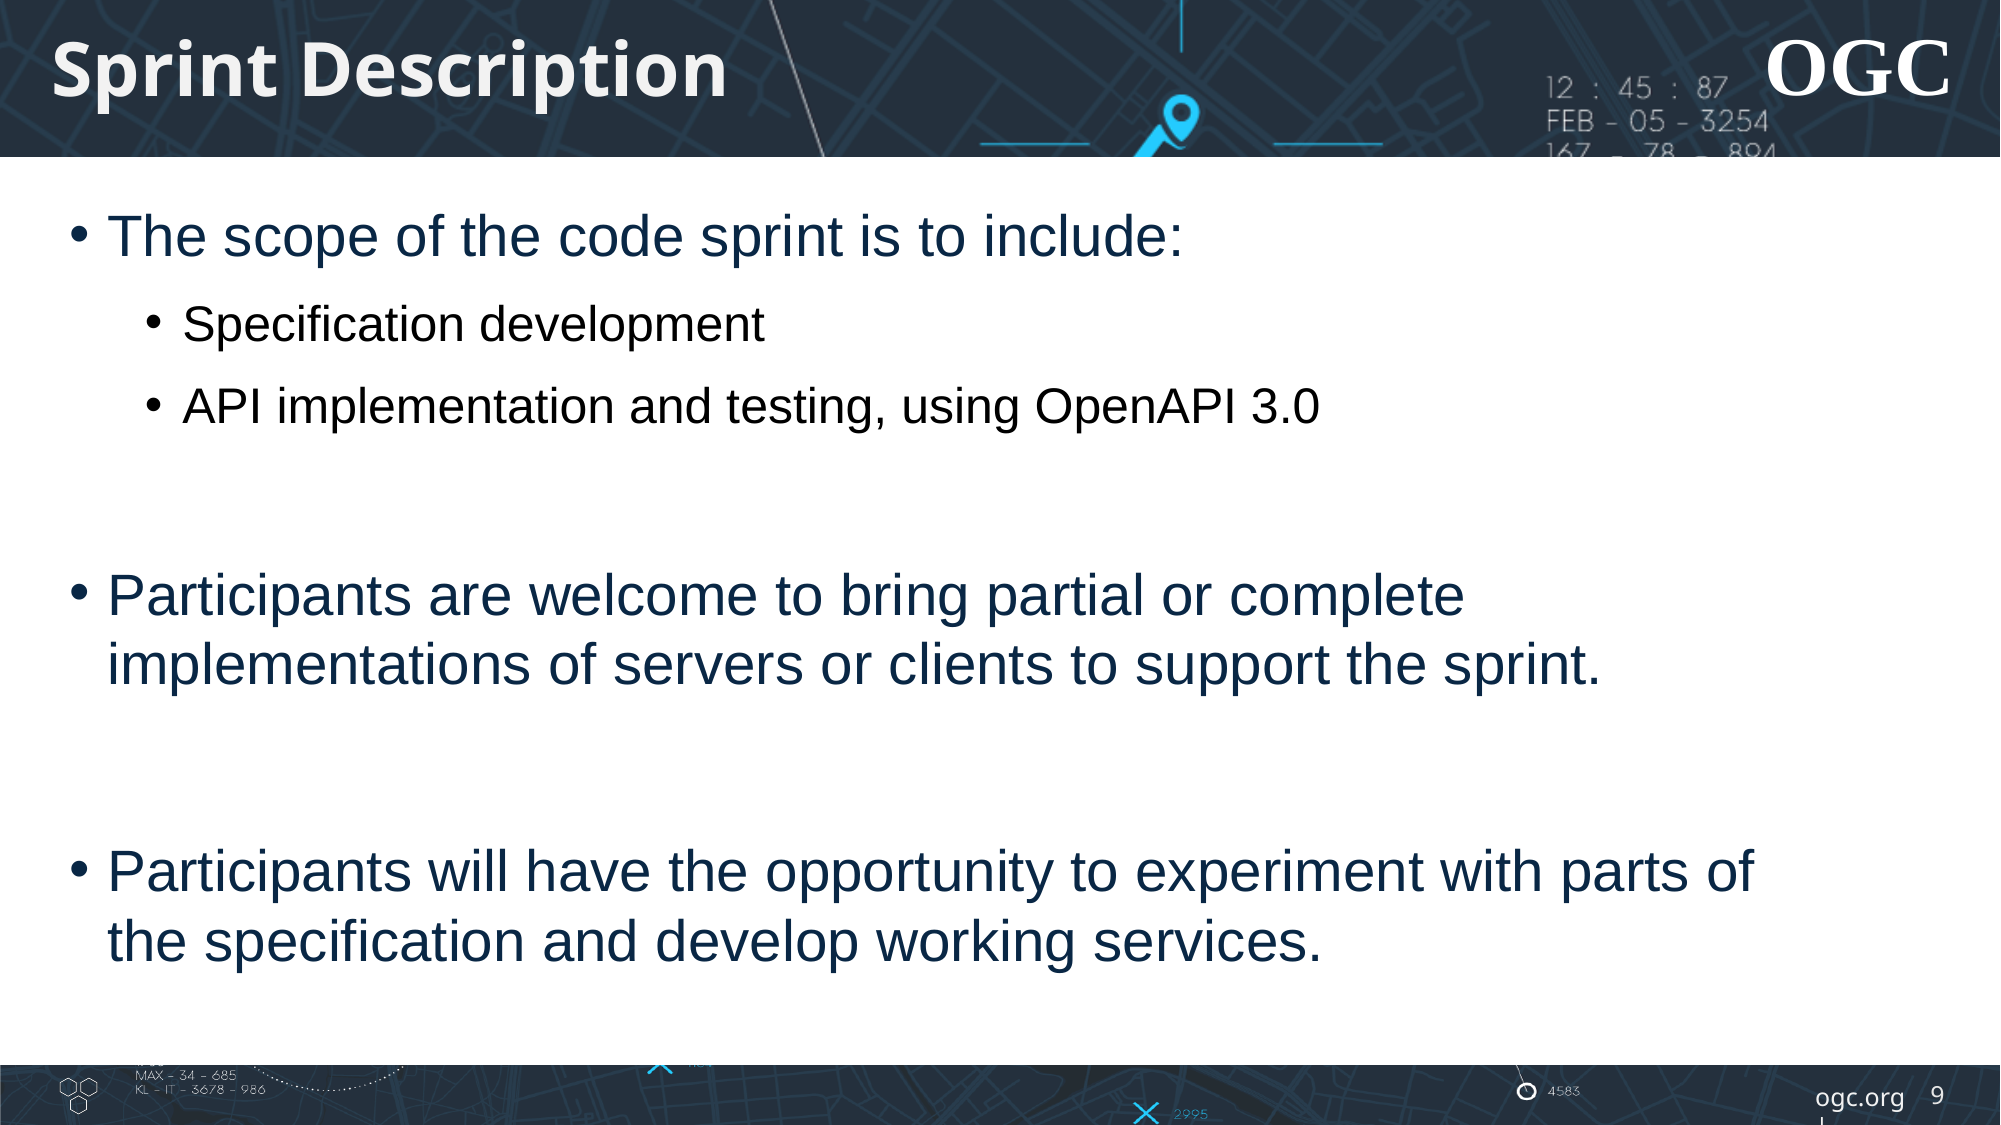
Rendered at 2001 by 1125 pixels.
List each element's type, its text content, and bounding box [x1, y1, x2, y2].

picture [51, 1069, 106, 1123]
list The scope of the code sprint is to include: Specification development API implementation and testing, using OpenAPI 3.0 Participants are welcome to bring partial or complete implementations of servers or clients to support the sprint. Participants will have the opportunity to experiment with parts of the specification and develop working services. [54, 190, 1780, 1040]
slide_number 9 [1772, 1073, 1960, 1121]
title Sprint Description [36, 9, 1762, 135]
